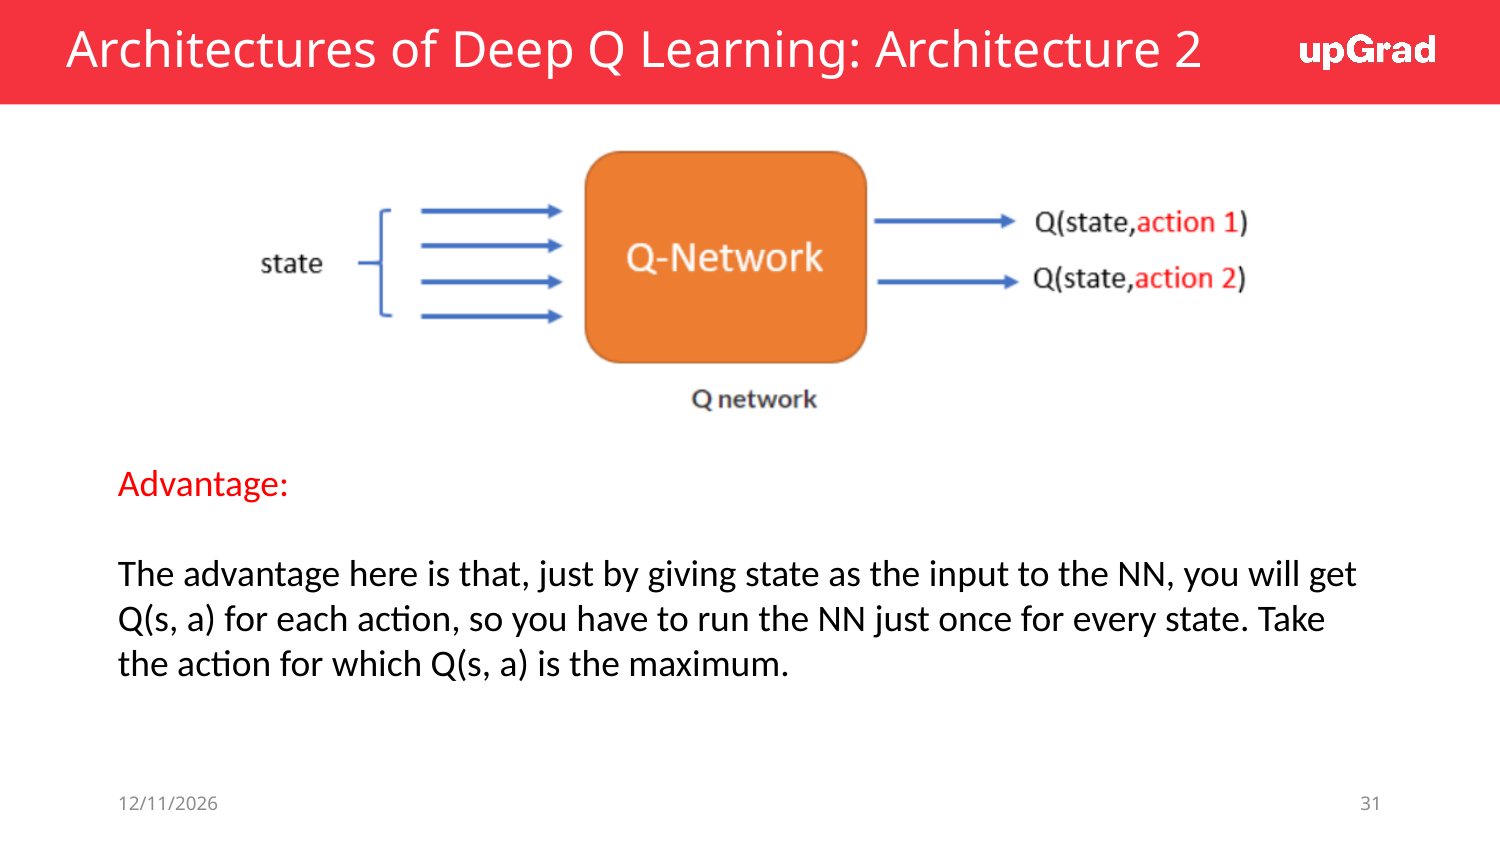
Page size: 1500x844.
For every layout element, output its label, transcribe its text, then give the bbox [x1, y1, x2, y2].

title Architectures of Deep Q Learning: Architecture 2 [51, 20, 1235, 83]
text_box Advantage: The advantage here is that, just by giving state as the input to the NN, you will get Q(s, a) for each action, so you have to run the NN just once for every state. Take the action for which Q(s, a) is the maximum. [103, 452, 1397, 692]
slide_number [103, 782, 441, 827]
slide_number 31 [1059, 782, 1397, 827]
picture [1300, 34, 1435, 70]
picture [226, 142, 1274, 425]
